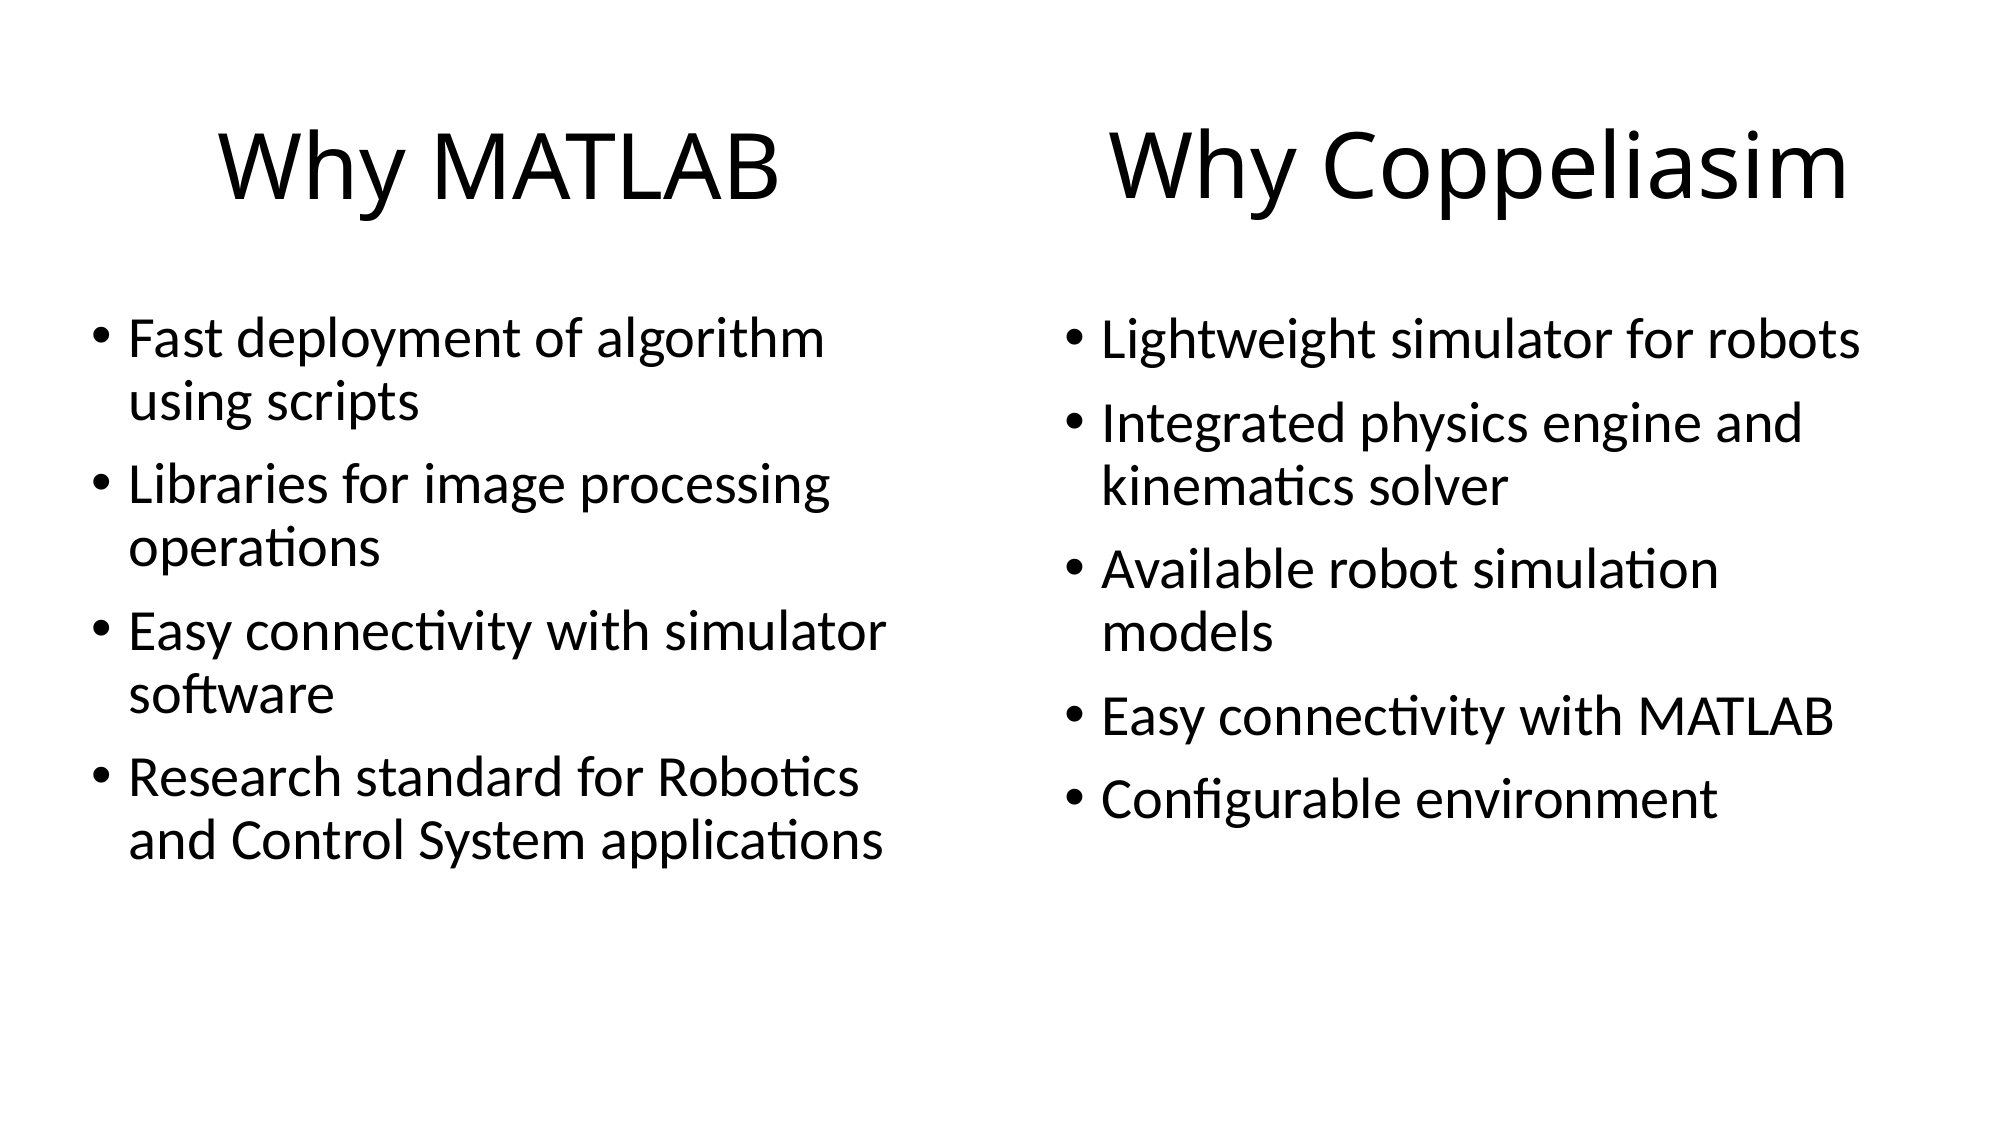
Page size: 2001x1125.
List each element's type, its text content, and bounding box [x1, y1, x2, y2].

text_box Why Coppeliasim [1049, 58, 1912, 279]
text_box Lightweight simulator for robots Integrated physics engine and kinematics solver Available robot simulation models Easy connectivity with MATLAB Configurable environment [1049, 300, 1912, 1015]
list Fast deployment of algorithm using scripts Libraries for image processing operations Easy connectivity with simulator software Research standard for Robotics and Control System applications [76, 299, 938, 1014]
title Why MATLAB [69, 59, 931, 280]
